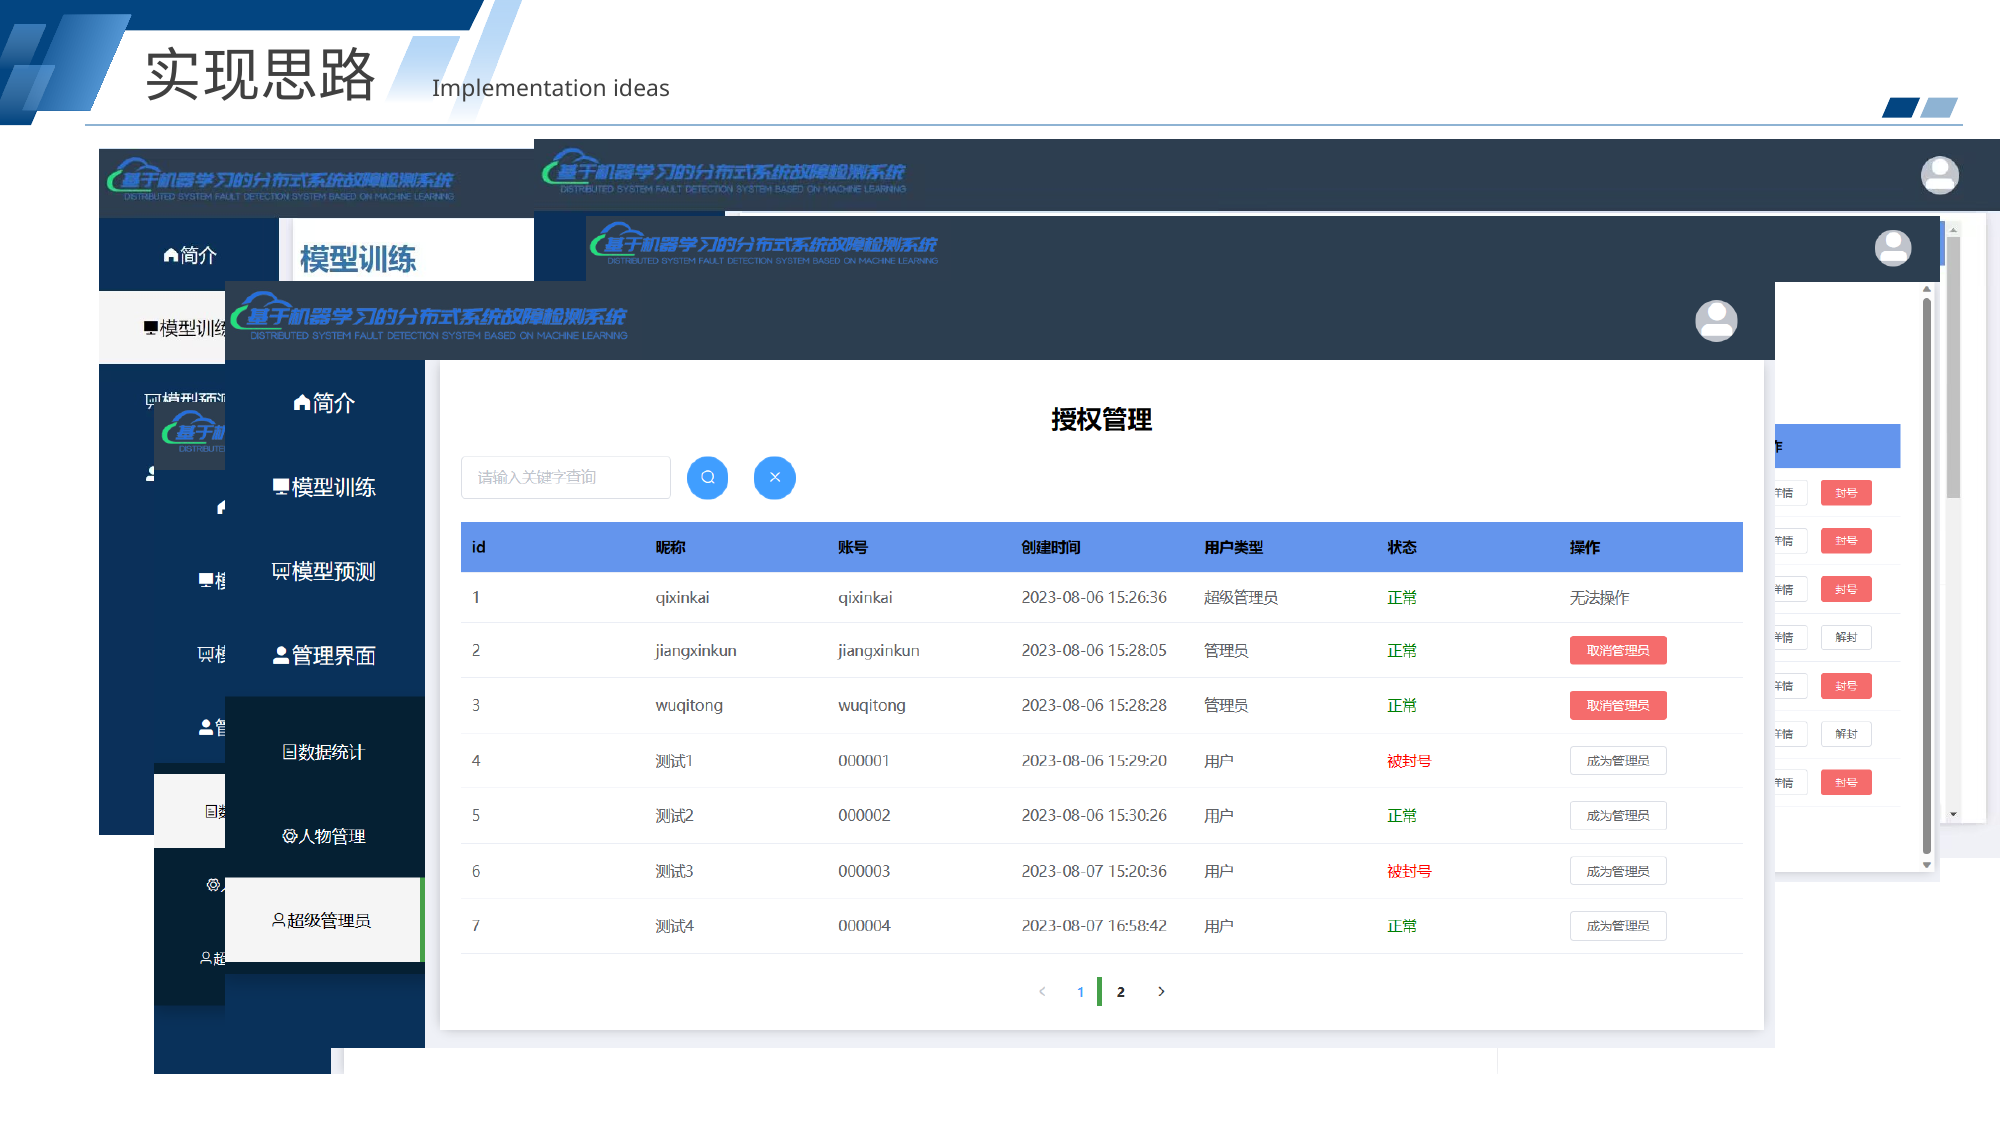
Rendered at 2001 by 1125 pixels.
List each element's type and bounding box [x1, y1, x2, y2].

text_box [0, 0, 1964, 150]
picture [99, 139, 2000, 1074]
